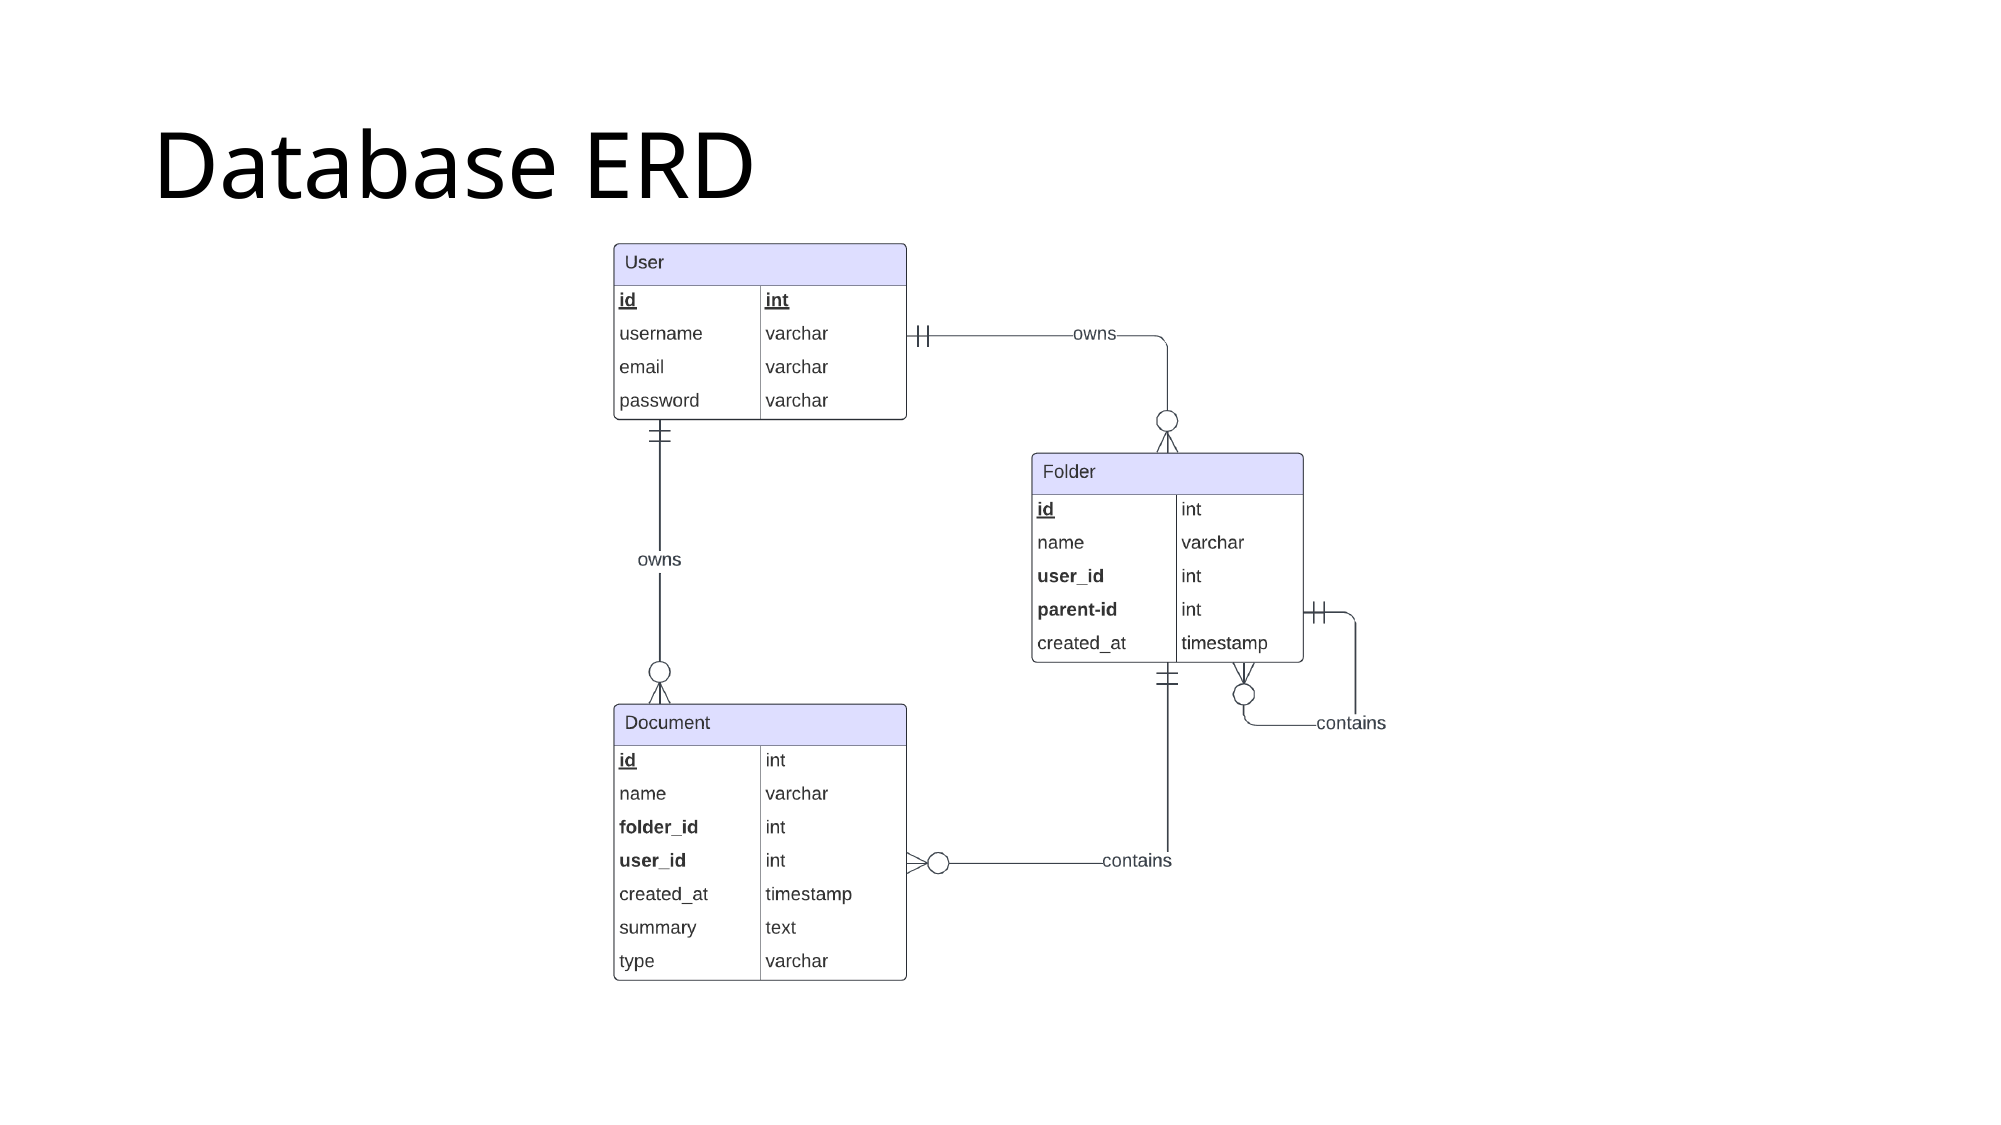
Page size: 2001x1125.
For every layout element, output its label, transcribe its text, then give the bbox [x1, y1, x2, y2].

title Database ERD [137, 59, 1863, 278]
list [571, 202, 1429, 1022]
